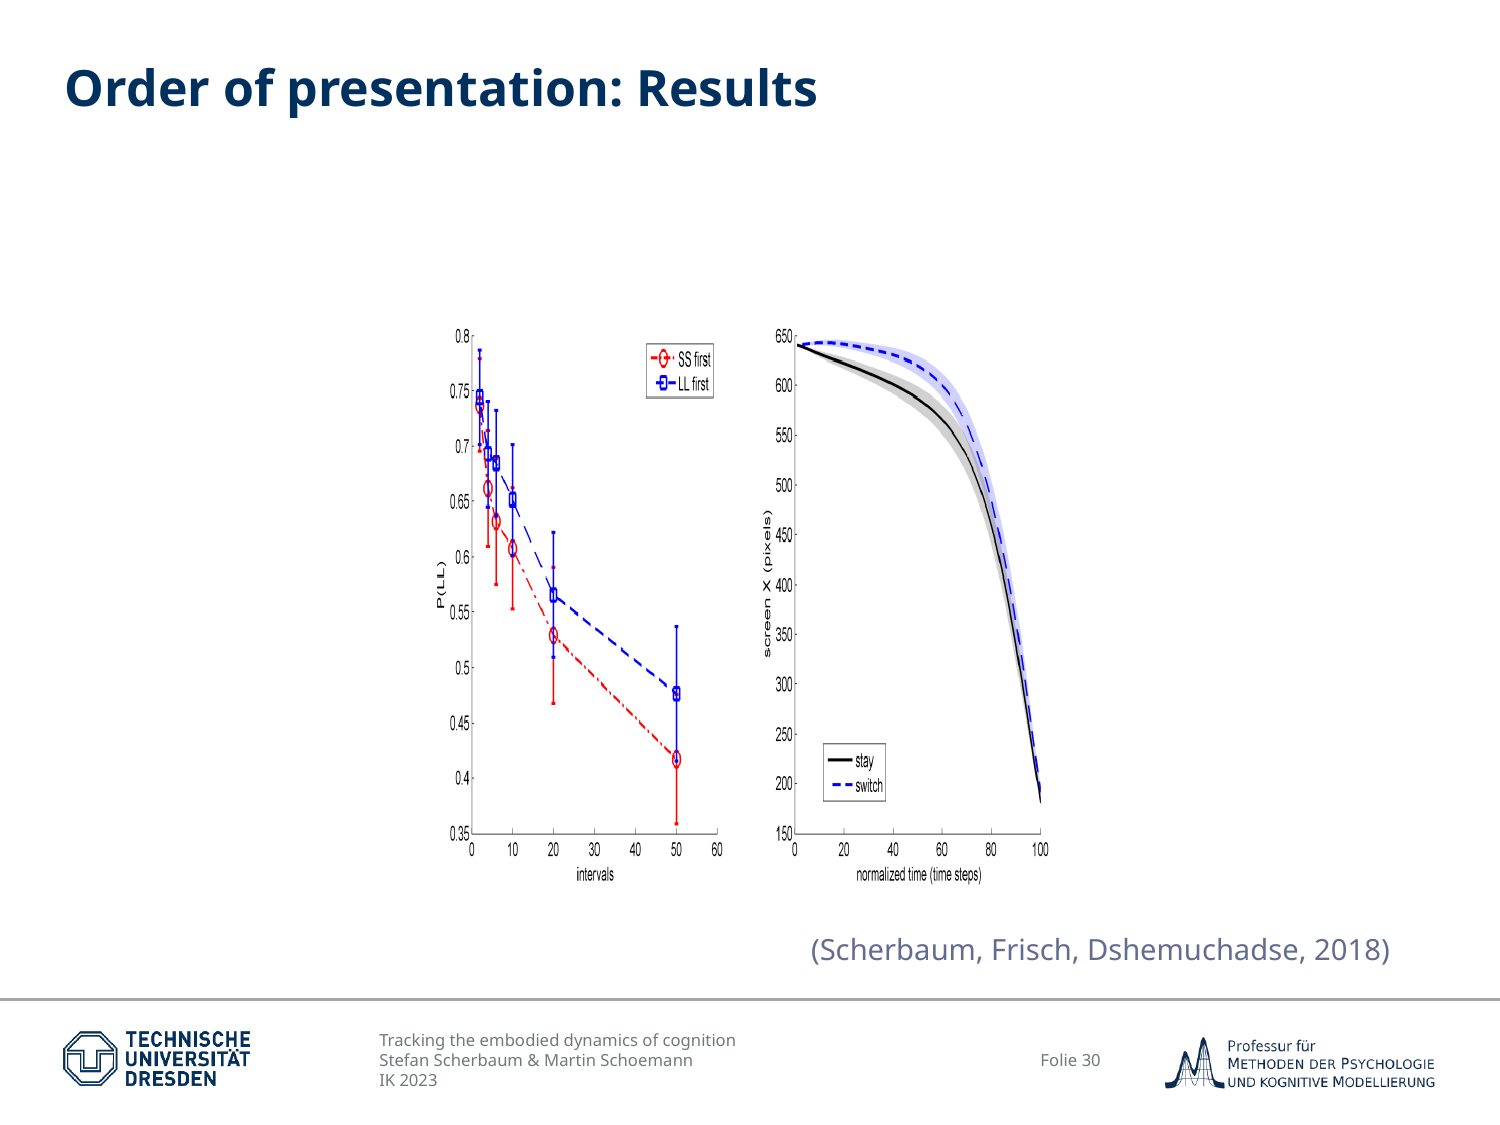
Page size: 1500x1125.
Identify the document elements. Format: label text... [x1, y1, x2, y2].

title Order of presentation: Results [64, 56, 1437, 190]
picture [1164, 1035, 1437, 1090]
picture [376, 290, 1110, 901]
text_box (Scherbaum, Frisch, Dshemuchadse, 2018) [796, 923, 1406, 974]
picture [63, 1031, 250, 1086]
